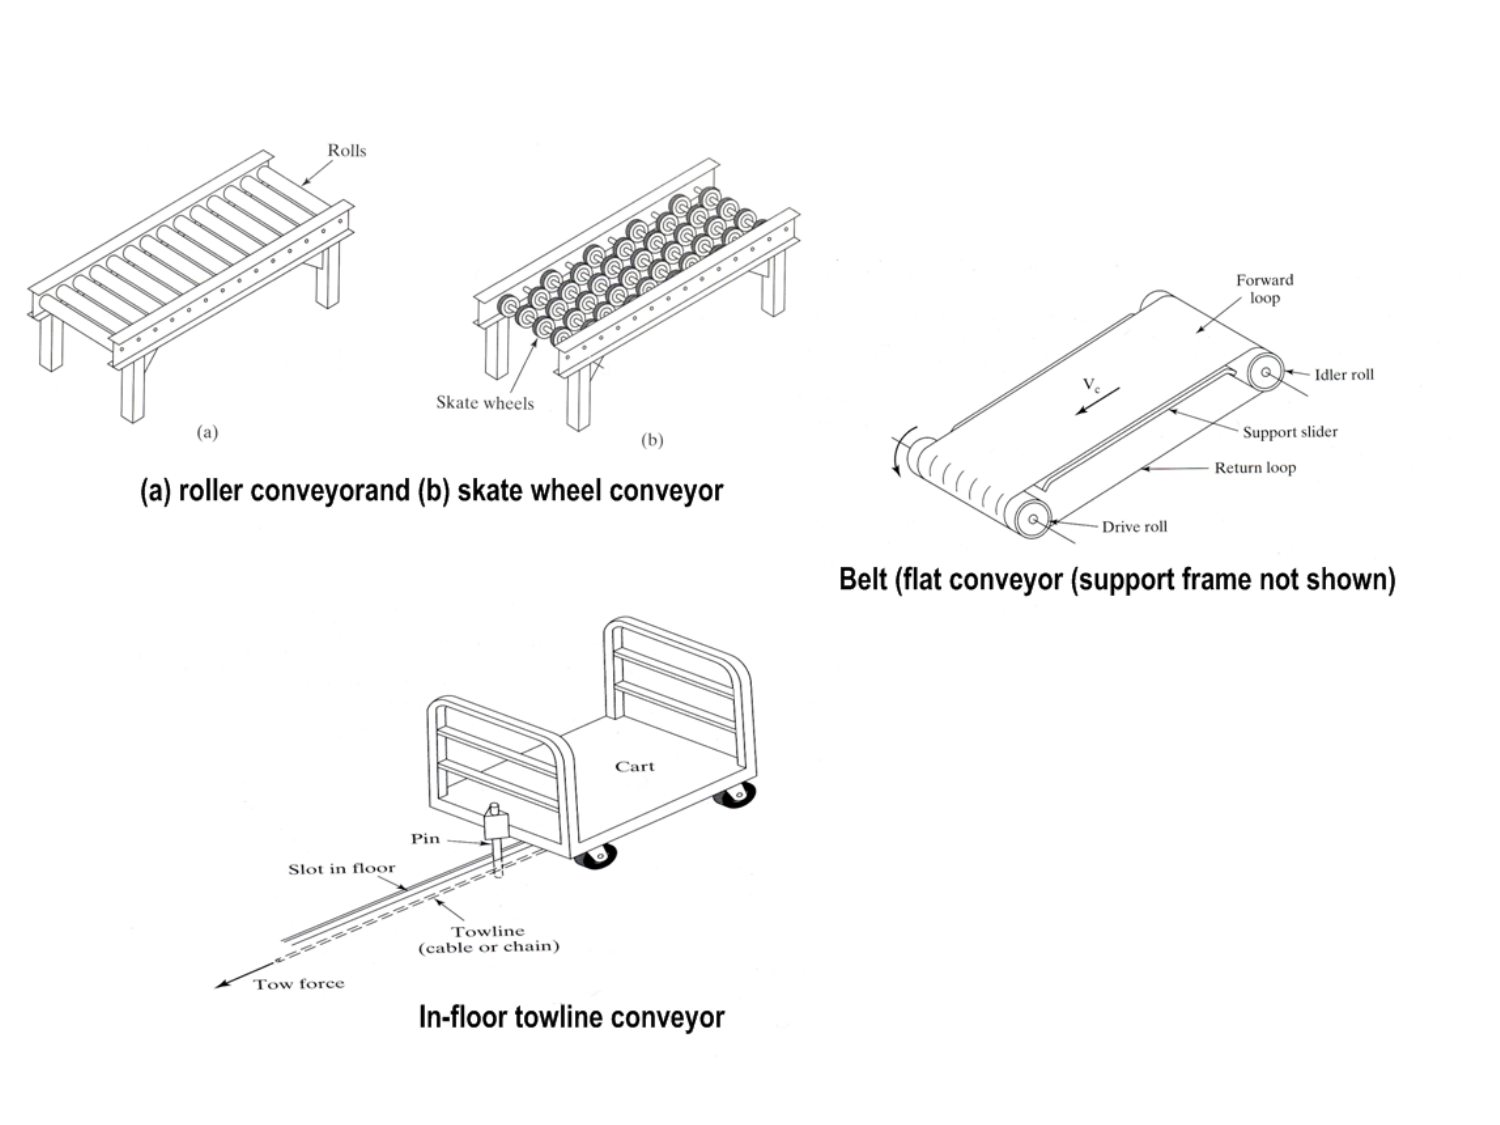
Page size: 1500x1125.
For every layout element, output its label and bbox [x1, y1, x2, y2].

picture [0, 113, 1462, 1067]
